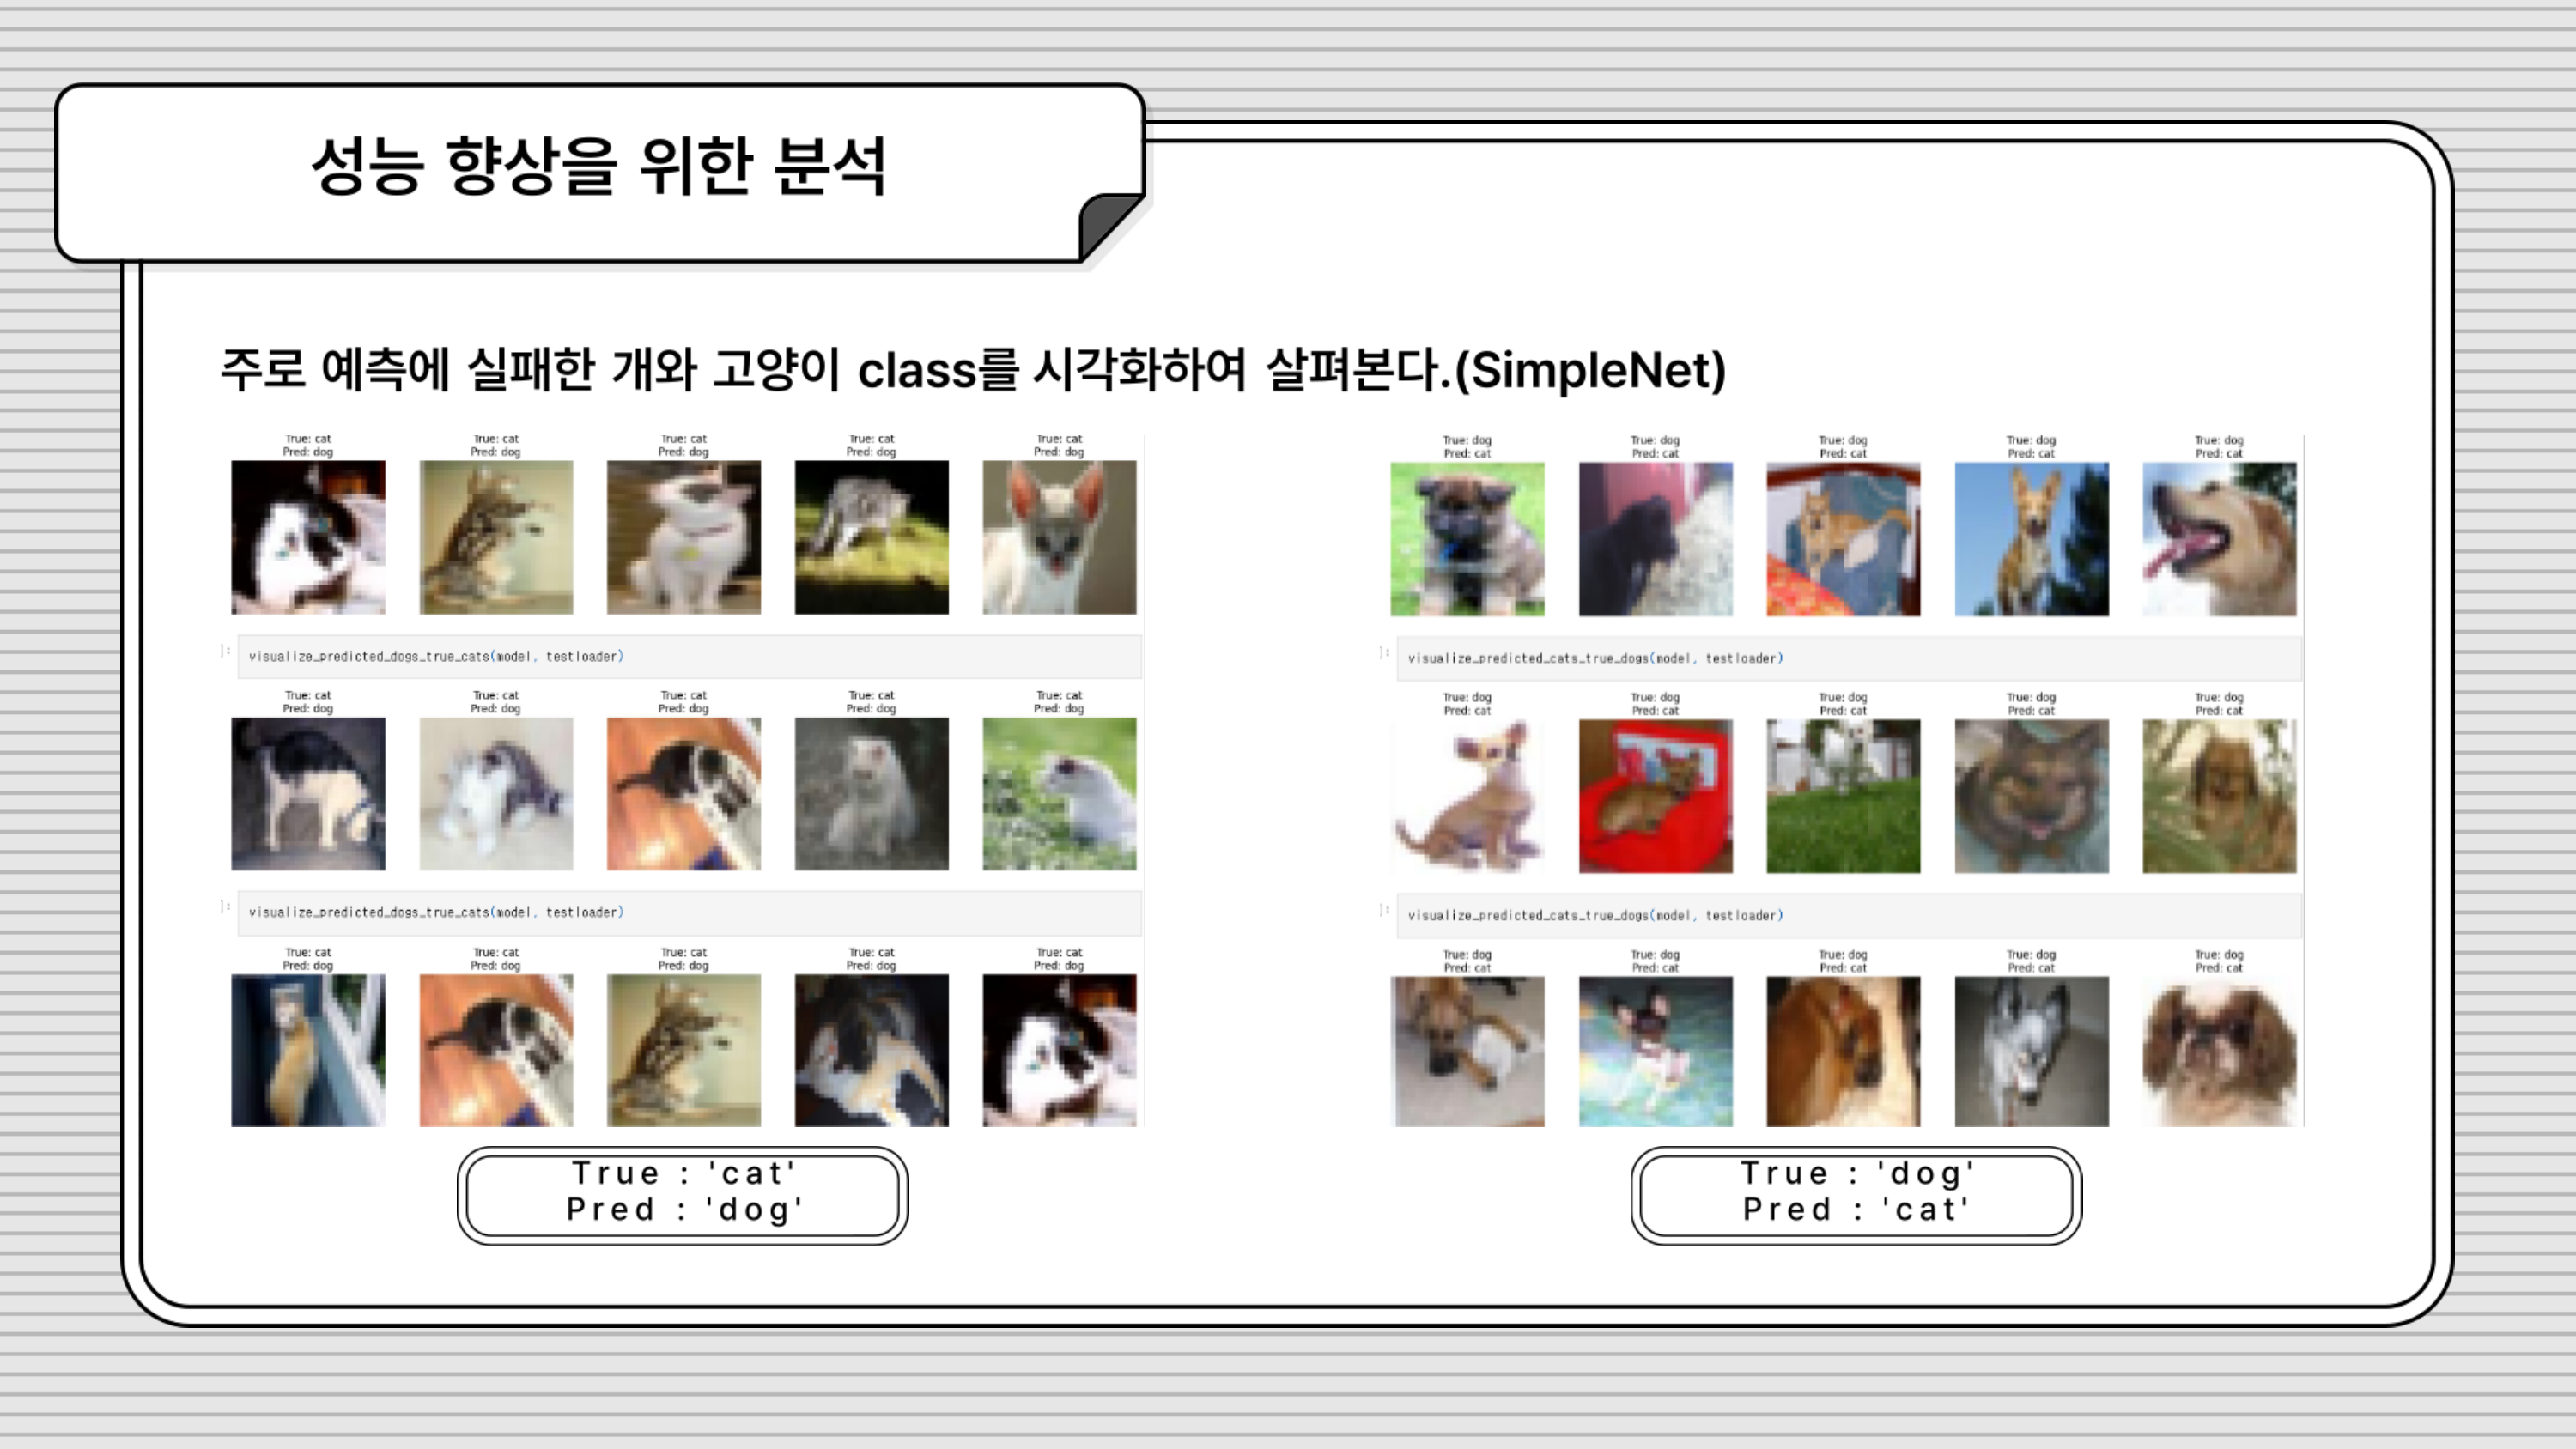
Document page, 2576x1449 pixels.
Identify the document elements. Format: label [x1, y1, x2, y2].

text_box [120, 120, 2456, 1328]
text_box [1631, 1145, 2083, 1247]
text_box [220, 435, 1146, 1128]
text_box [457, 1145, 909, 1247]
picture [204, 318, 1771, 448]
text_box [54, 82, 1146, 264]
text_box [1379, 435, 2306, 1128]
text_box [0, 0, 2576, 1449]
